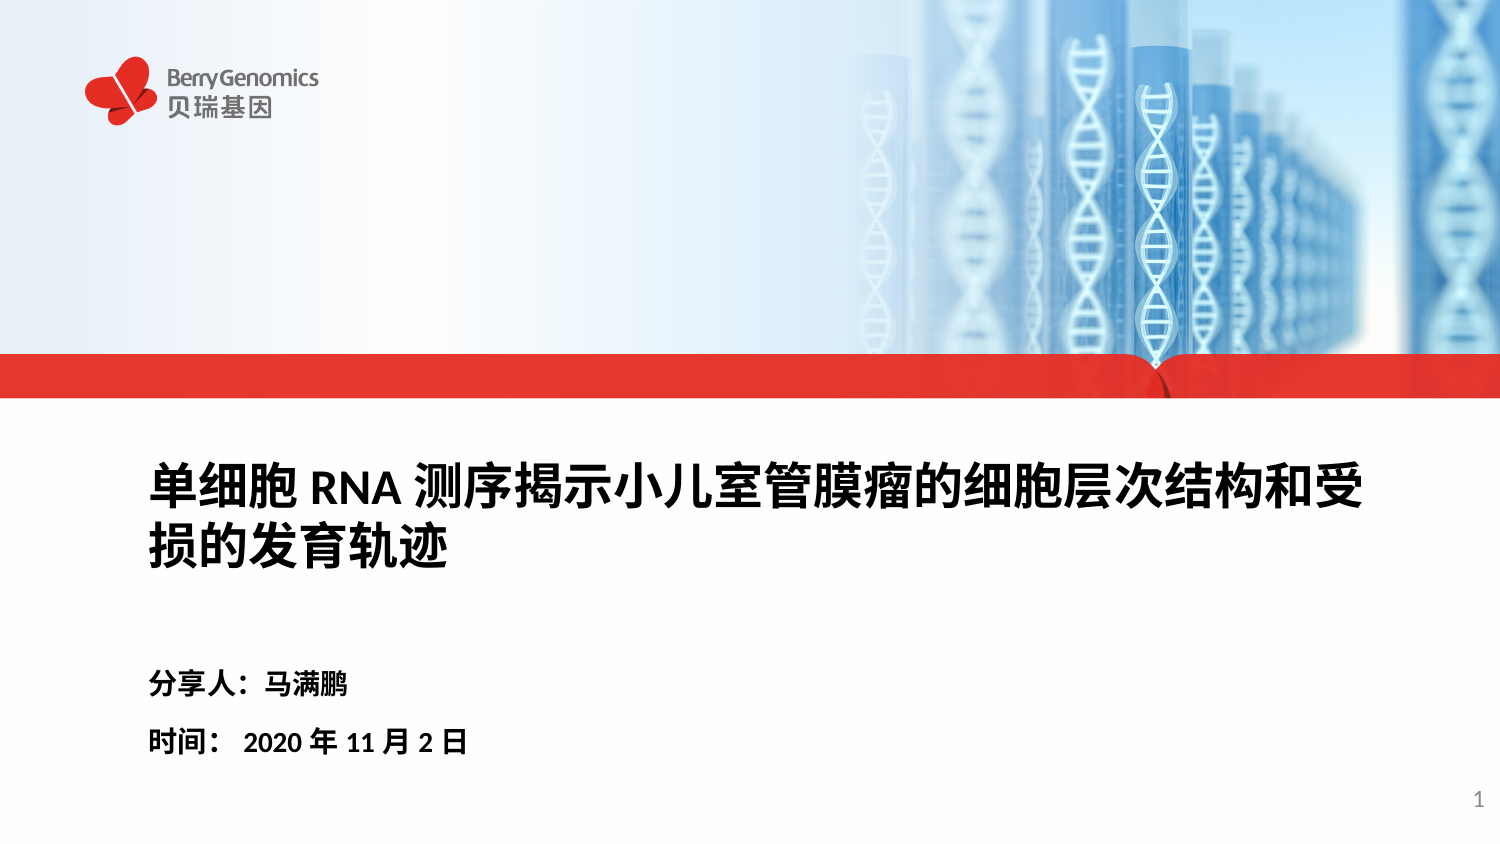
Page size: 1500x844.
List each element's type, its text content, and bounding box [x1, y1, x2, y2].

picture [0, 0, 1500, 844]
subtitle 分享人：马满鹏 [133, 651, 1259, 715]
list 时间：2020年11月2日 [133, 715, 1259, 776]
title 单细胞RNA测序揭示小儿室管膜瘤的细胞层次结构和受损的发育轨迹 [133, 398, 1380, 631]
slide_number 1 [1132, 774, 1500, 820]
